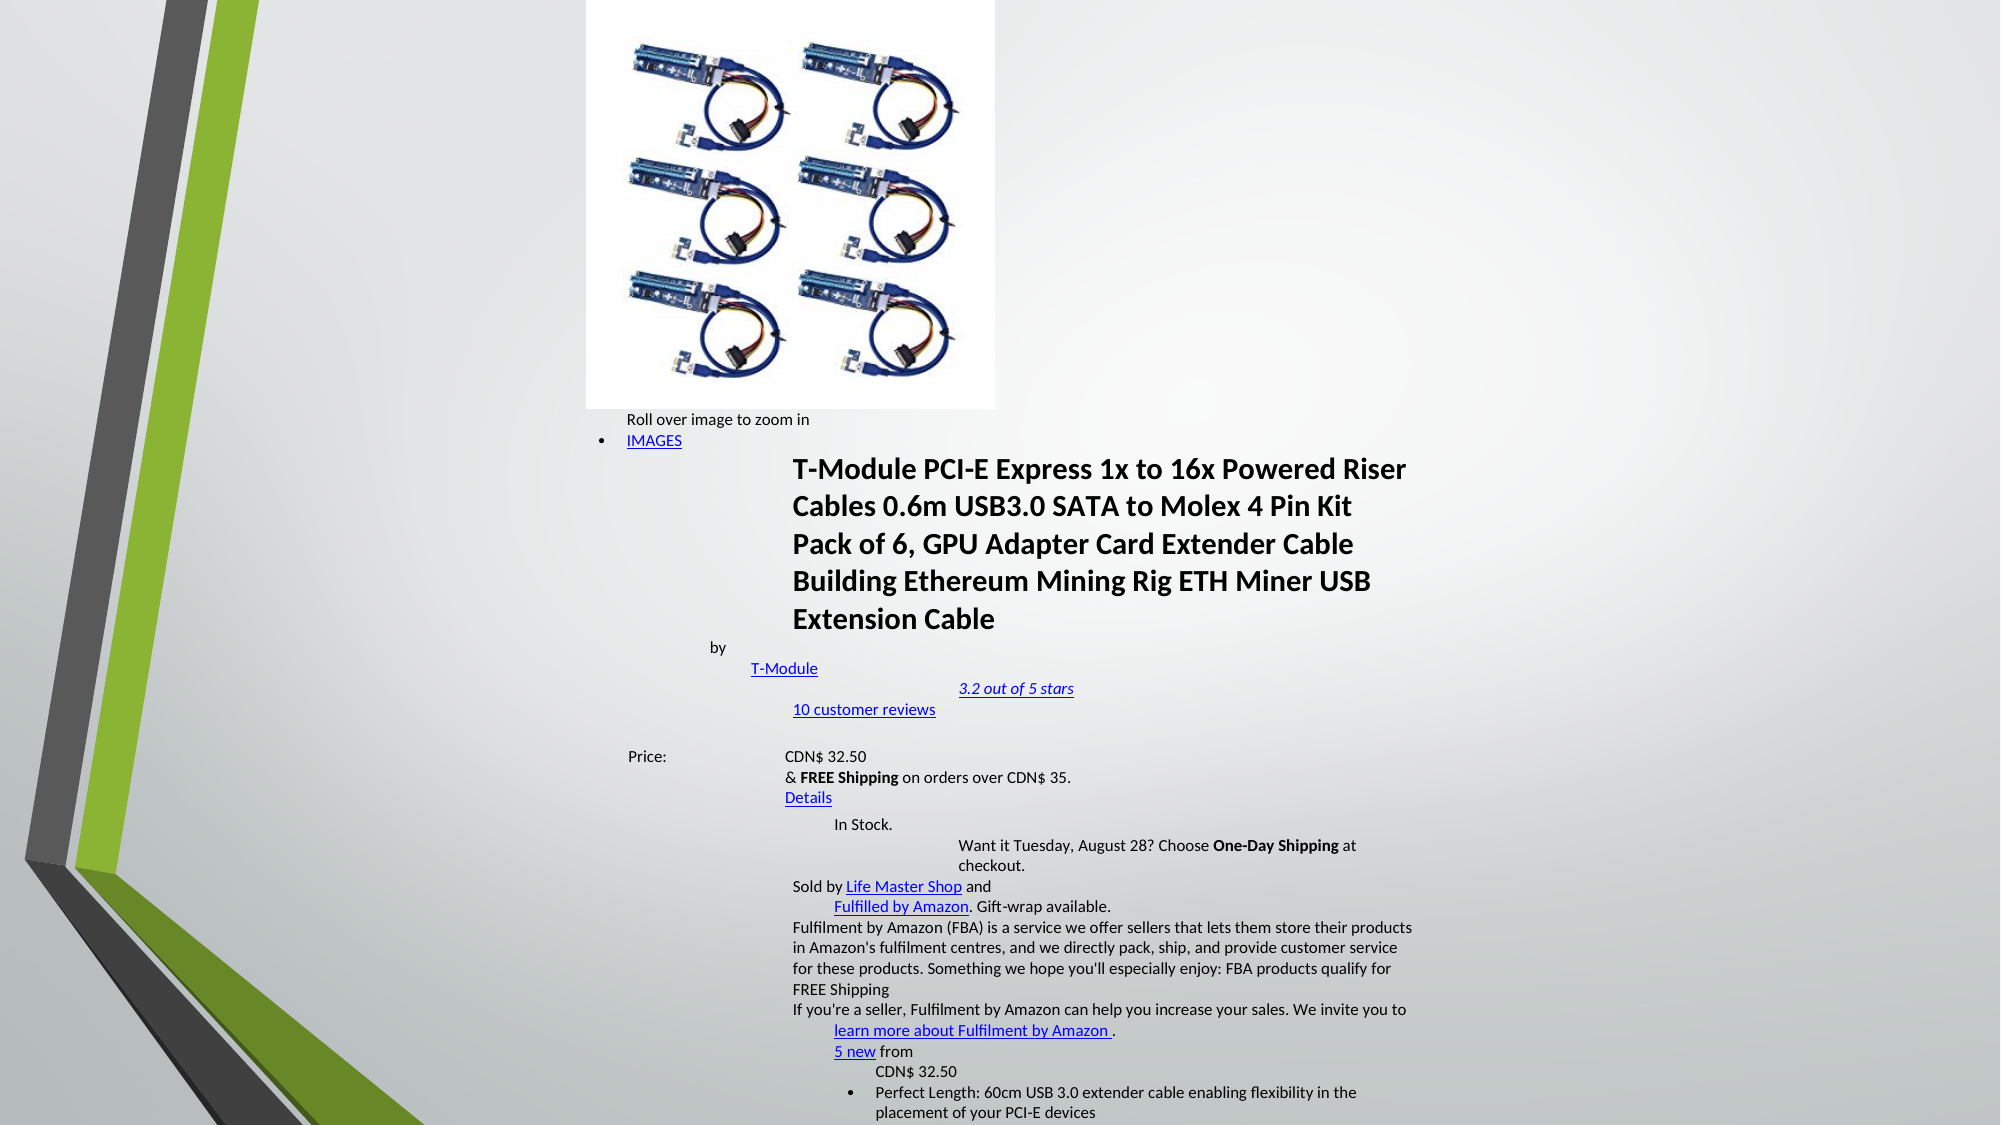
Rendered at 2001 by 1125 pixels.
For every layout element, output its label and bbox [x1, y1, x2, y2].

picture [585, 0, 1415, 1125]
